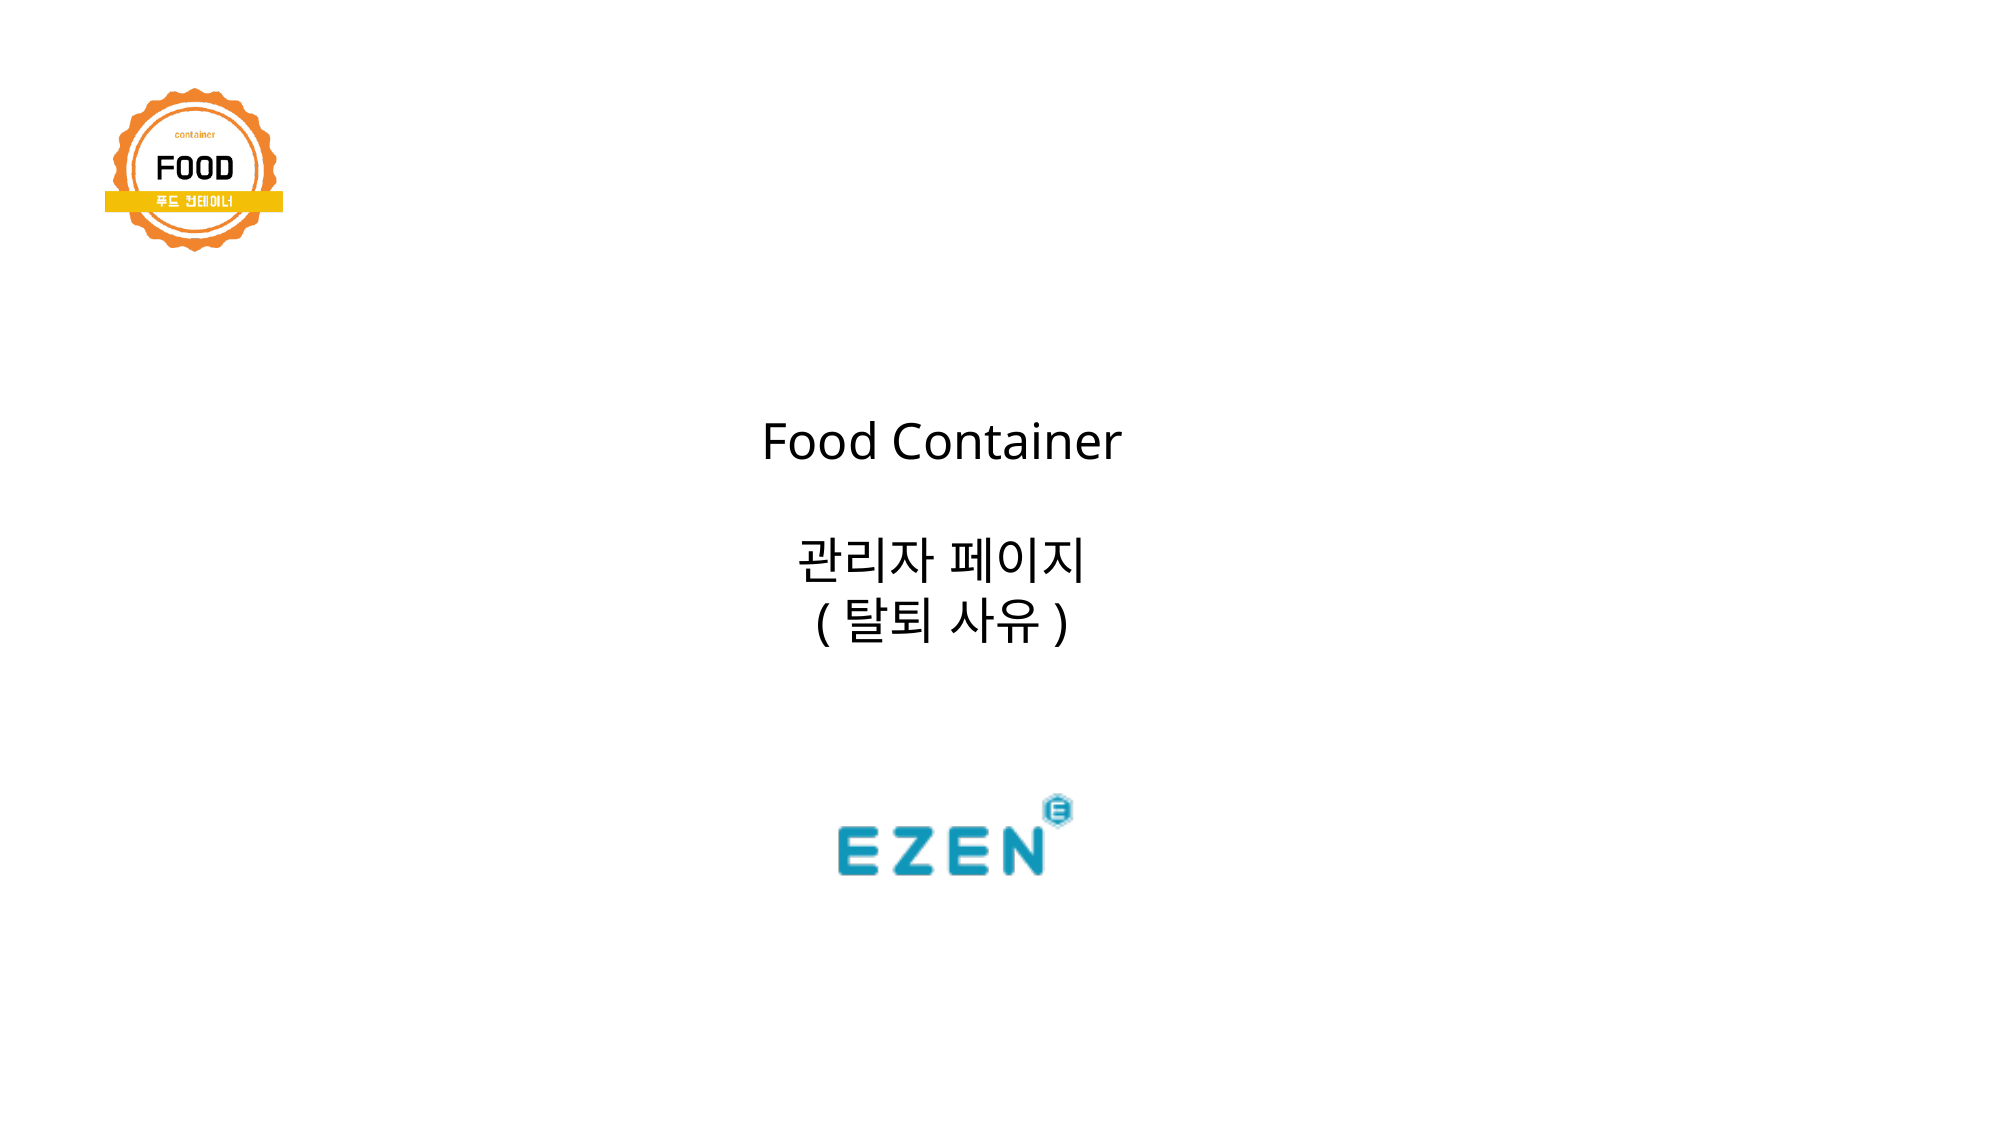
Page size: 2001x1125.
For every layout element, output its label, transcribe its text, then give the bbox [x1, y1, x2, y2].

picture [832, 792, 1082, 880]
picture [79, 55, 309, 285]
text_box Food Container 관리자 페이지 (탈퇴 사유) [694, 334, 1191, 725]
